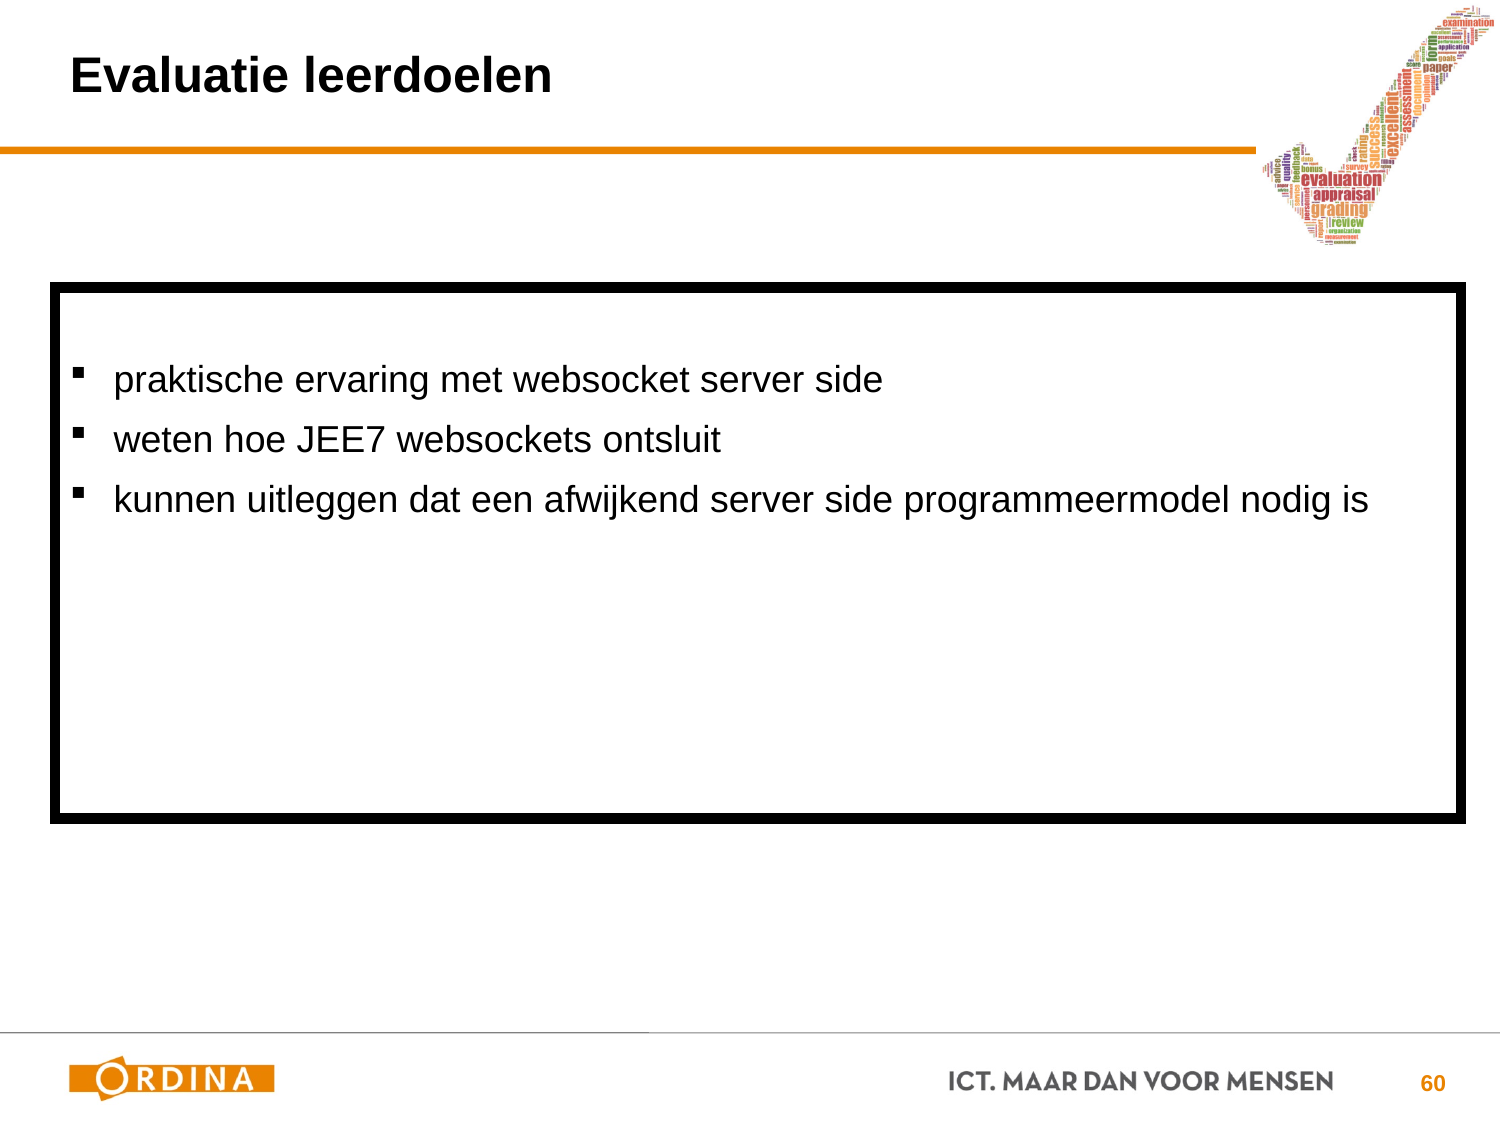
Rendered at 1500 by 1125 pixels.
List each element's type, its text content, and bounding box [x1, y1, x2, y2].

picture [64, 1051, 279, 1105]
picture [941, 1061, 1340, 1100]
title Evaluatie leerdoelen [54, 0, 1254, 147]
picture [1256, 0, 1500, 251]
list praktische ervaring met websocket server side weten hoe JEE7 websockets ontsluit kunnen uitleggen dat een afwijkend server side programmeermodel nodig is [54, 287, 1462, 819]
slide_number 60 [1354, 1060, 1462, 1112]
